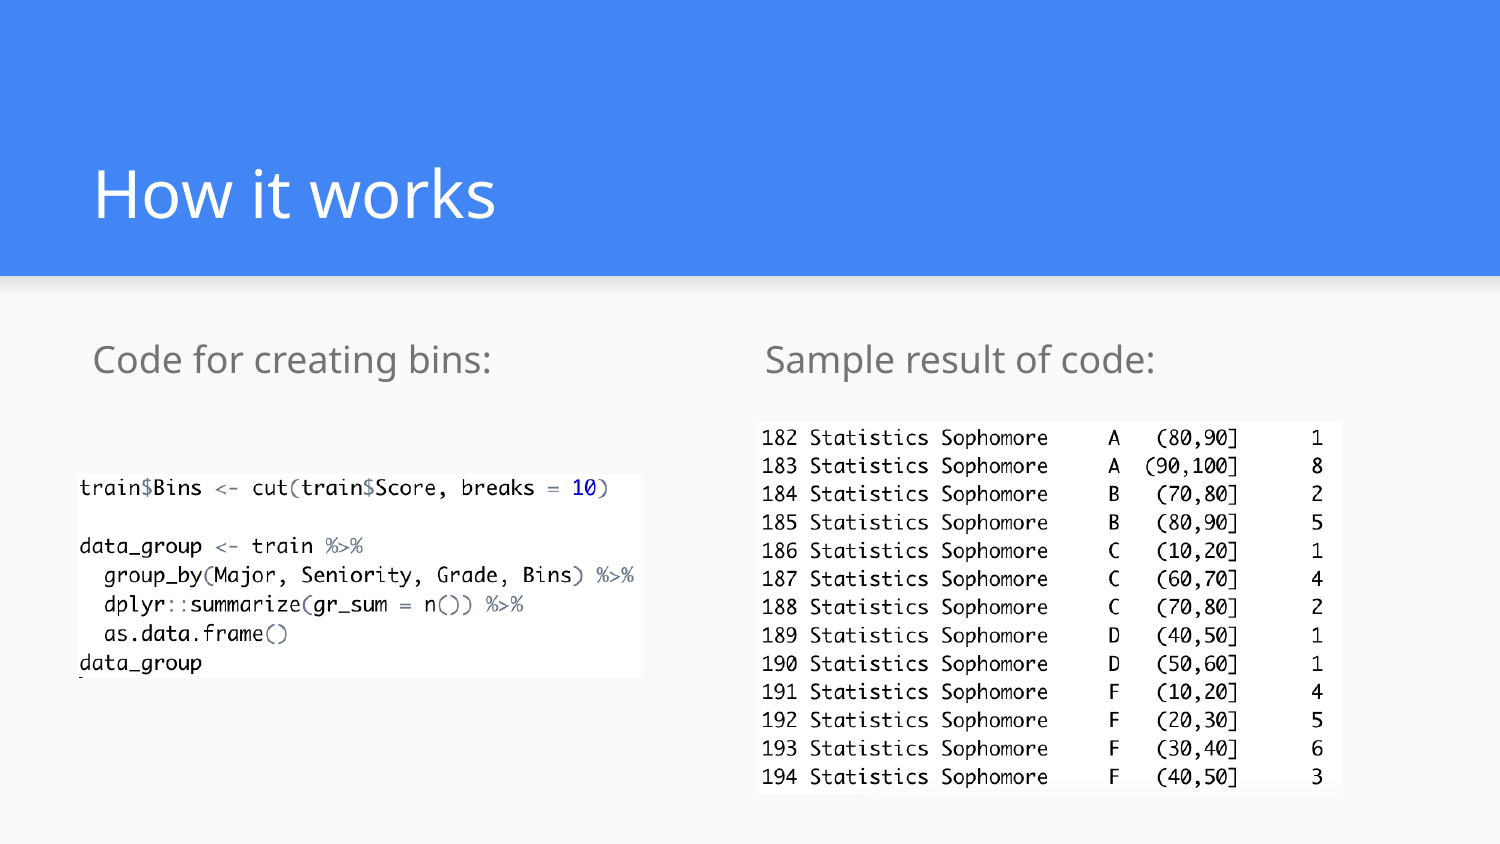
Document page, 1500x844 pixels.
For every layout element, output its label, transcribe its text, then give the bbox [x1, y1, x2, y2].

title How it works [77, 121, 1427, 248]
list Code for creating bins: [77, 314, 734, 760]
list Sample result of code: [750, 314, 1407, 760]
picture [77, 473, 642, 678]
picture [757, 421, 1342, 795]
